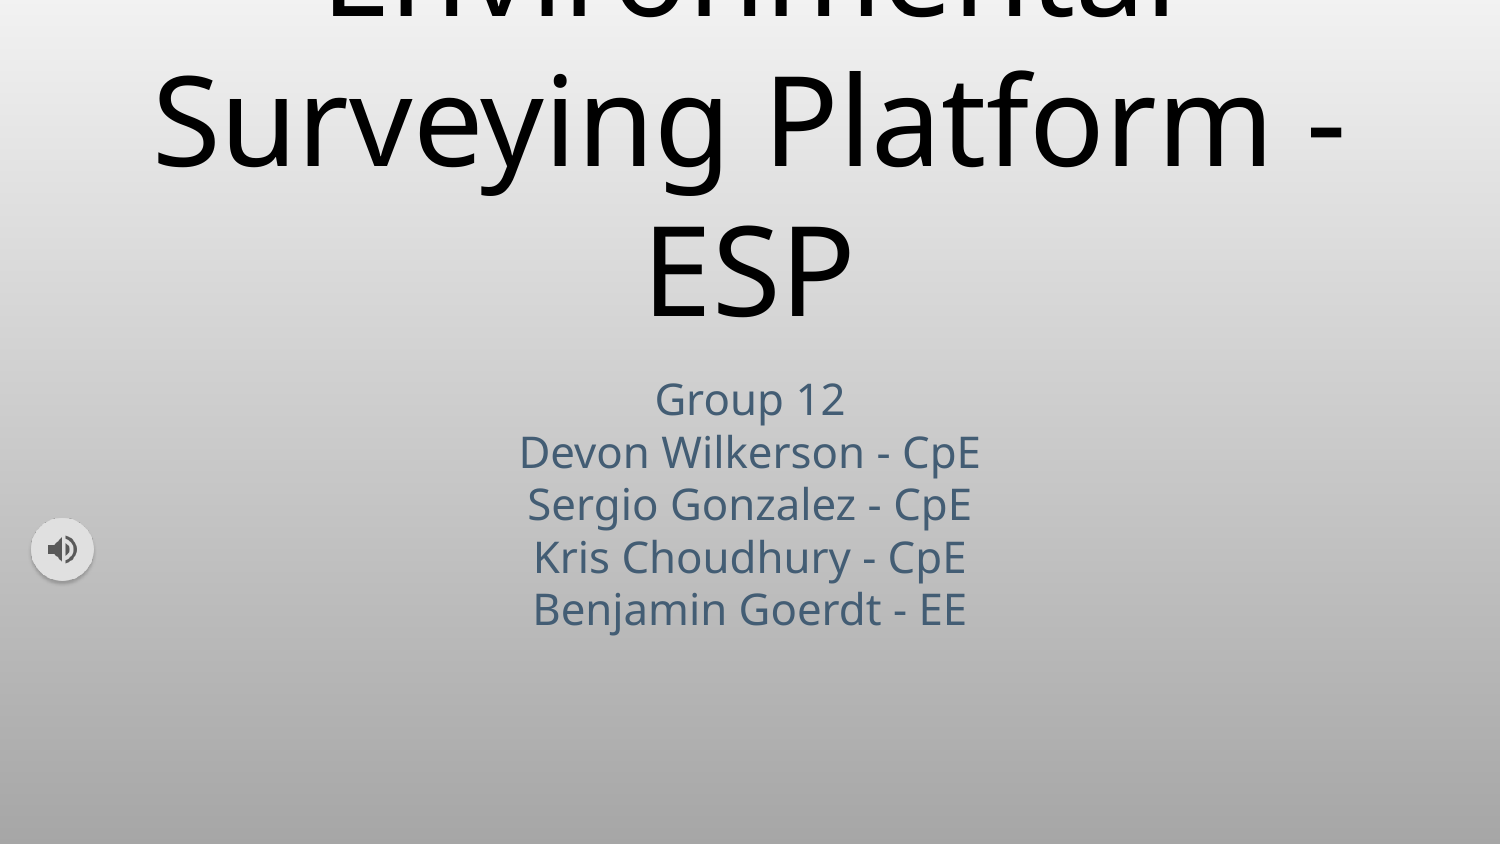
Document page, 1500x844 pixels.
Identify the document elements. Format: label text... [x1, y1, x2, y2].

title Environmental Surveying Platform - ESP [35, 188, 1465, 357]
subtitle Group 12 Devon Wilkerson - CpE Sergio Gonzalez - CpE Kris Choudhury - CpE Benjamin Goerdt - EE [51, 356, 1449, 487]
picture [24, 511, 101, 588]
